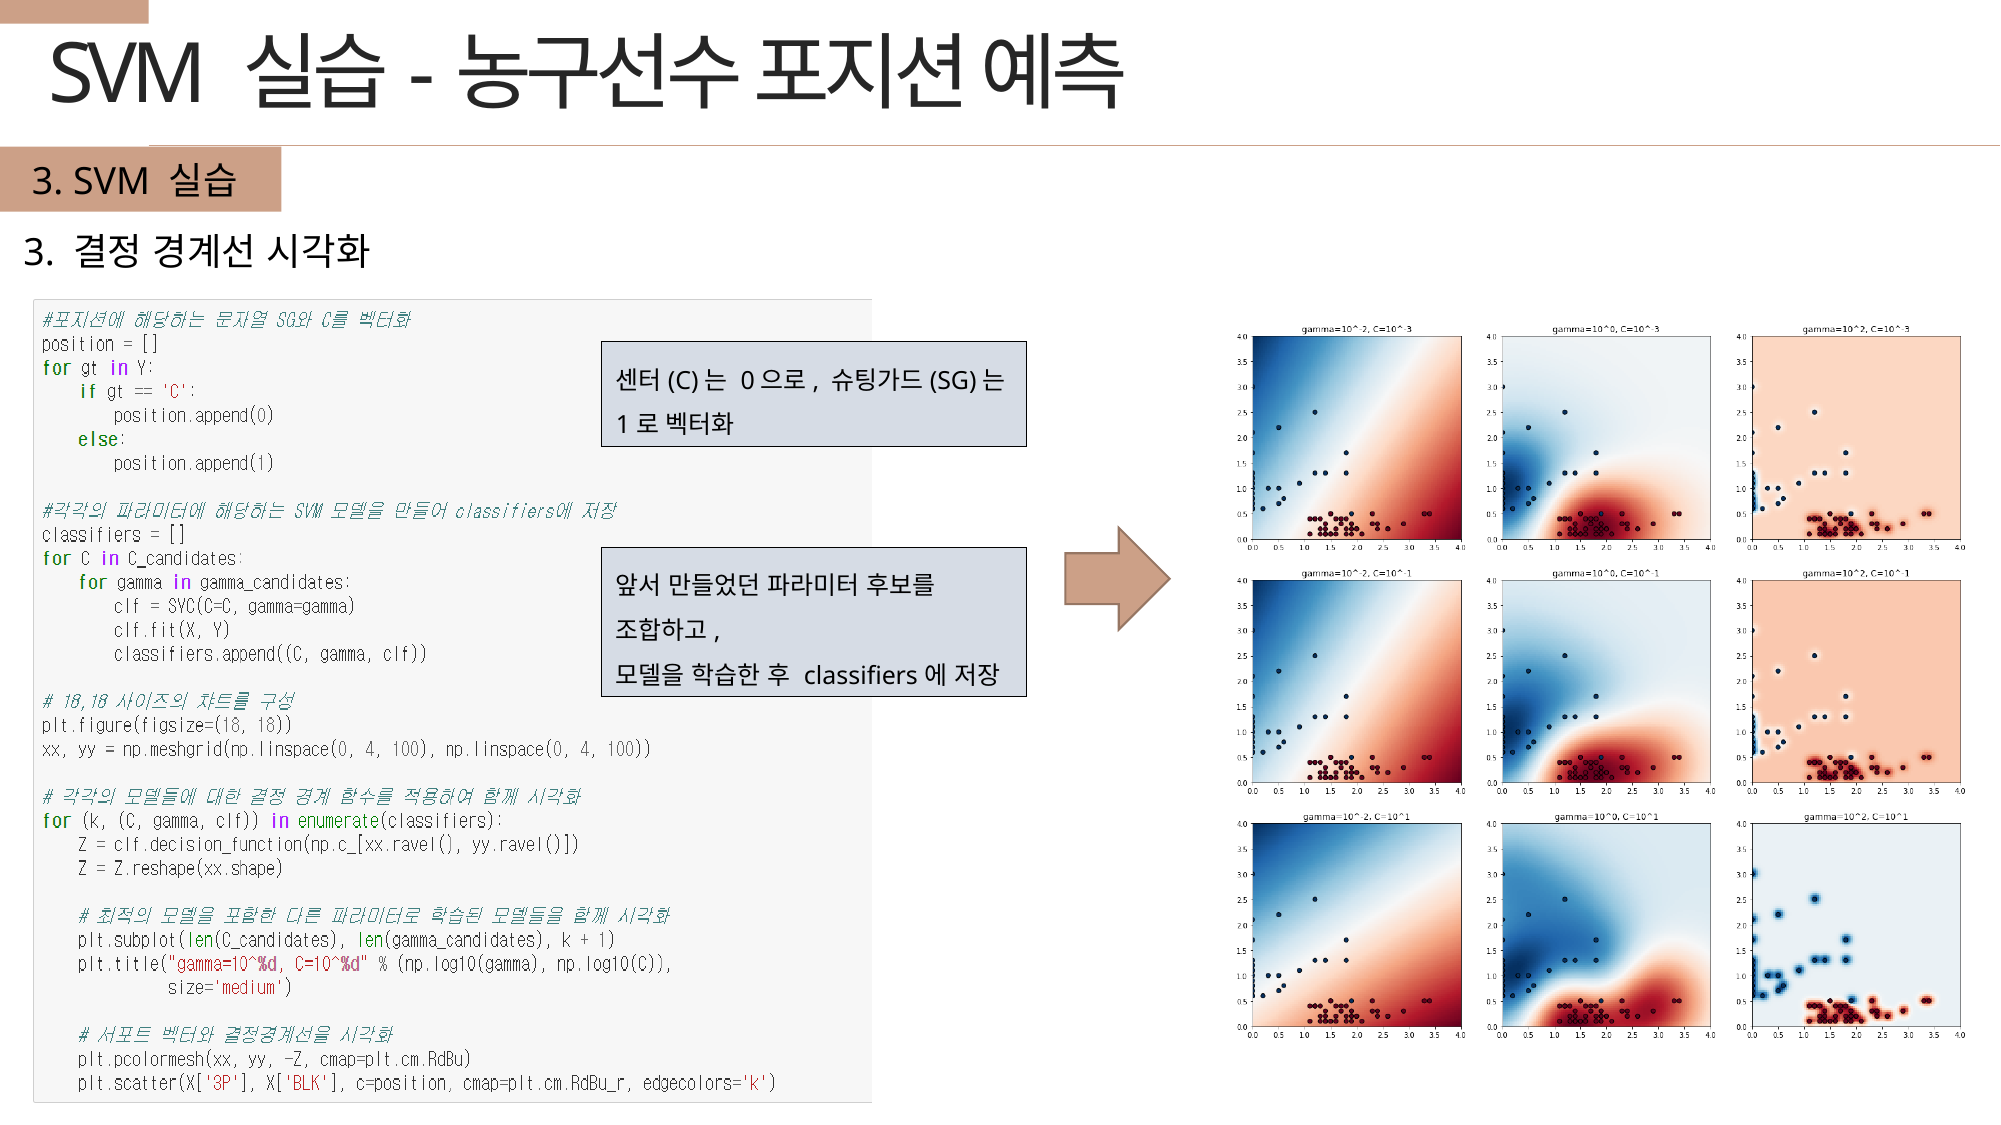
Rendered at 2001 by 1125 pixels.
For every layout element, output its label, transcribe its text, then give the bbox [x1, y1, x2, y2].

text_box [0, 0, 150, 25]
text_box 센터(C)는 0으로, 슈팅가드(SG)는 1로 벡터화 [872, 341, 1027, 447]
text_box 3. 결정 경계선 시각화 [8, 220, 596, 281]
text_box [1064, 525, 1172, 633]
text_box SVM 실습-농구선수 포지션 예측 [33, 11, 1143, 127]
text_box 앞서 만들었던 파라미터 후보를 조합하고, 모델을 학습한 후 classifiers에 저장 [872, 547, 1027, 697]
picture [1231, 320, 1970, 1043]
text_box 3. SVM 실습 [0, 146, 282, 213]
picture [30, 290, 872, 1113]
